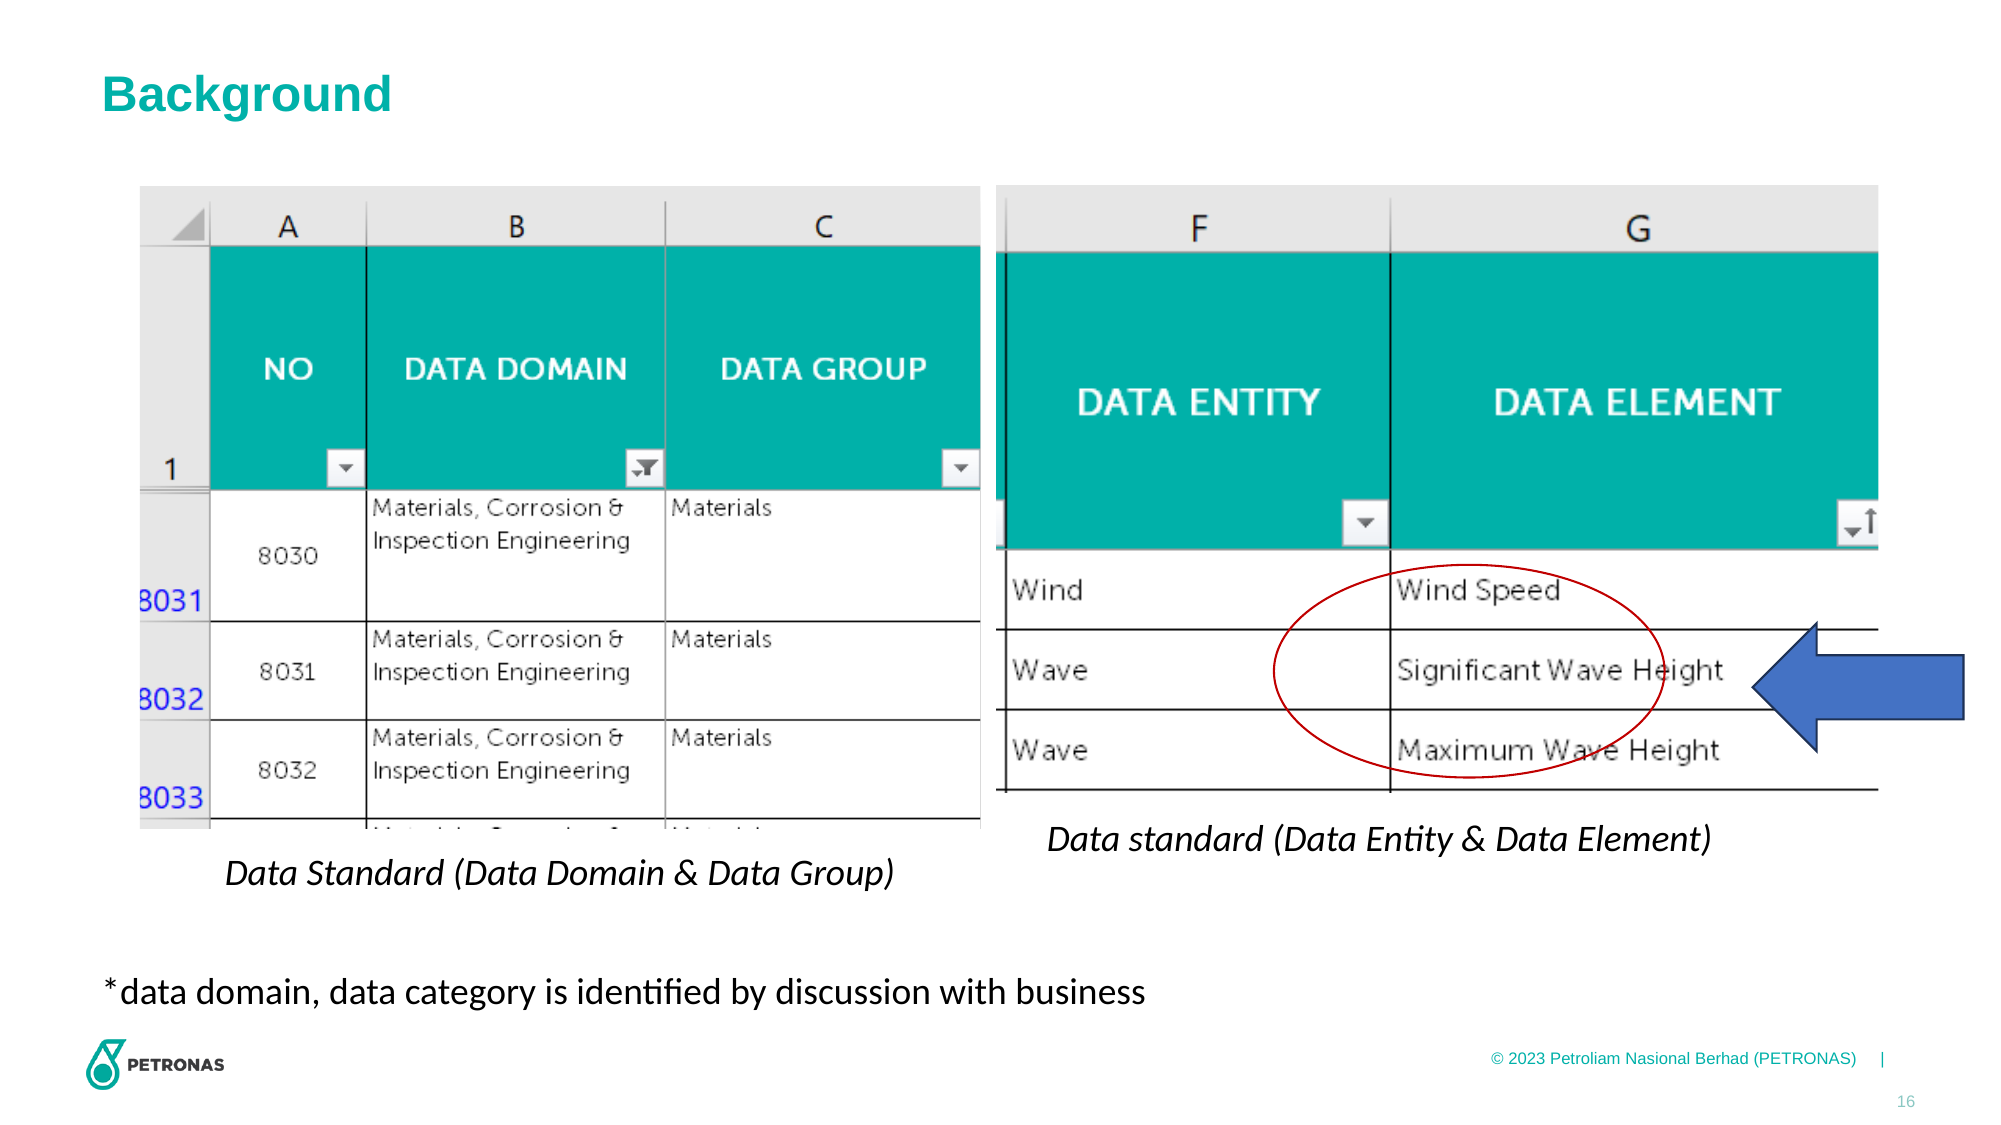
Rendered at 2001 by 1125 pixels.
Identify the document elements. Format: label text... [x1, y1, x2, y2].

picture [86, 1039, 224, 1090]
text_box *data domain, data category is identified by discussion with business [86, 959, 1254, 1020]
text_box Data Standard (Data Domain & Data Group) [0, 840, 1144, 901]
picture [996, 185, 1879, 793]
slide_number 16 [1885, 1071, 1916, 1125]
text_box [1879, 654, 1965, 721]
picture [139, 186, 981, 829]
title Background [86, 60, 464, 165]
text_box Data standard (Data Entity & Data Element) [796, 806, 1964, 867]
